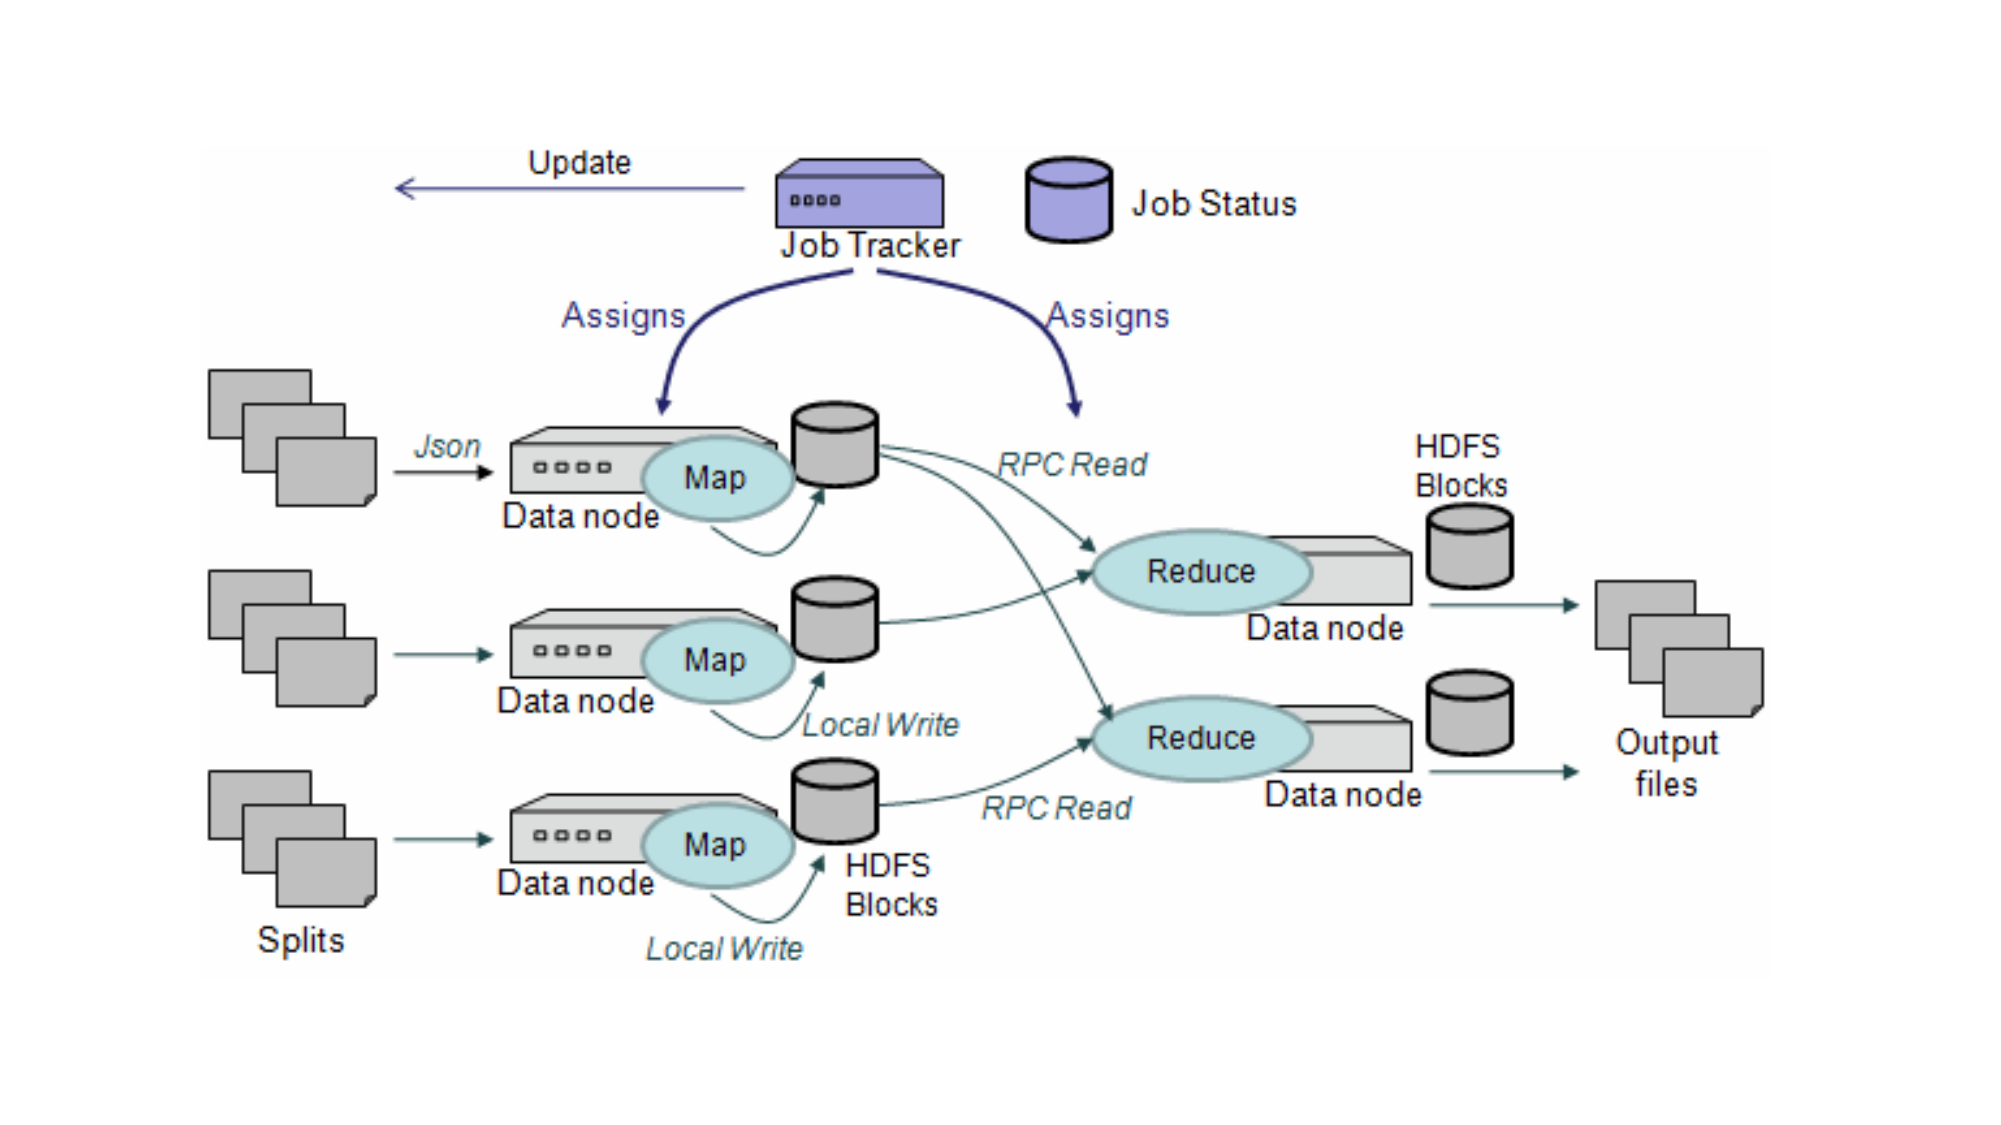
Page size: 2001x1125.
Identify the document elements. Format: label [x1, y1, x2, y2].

list [201, 146, 1770, 979]
